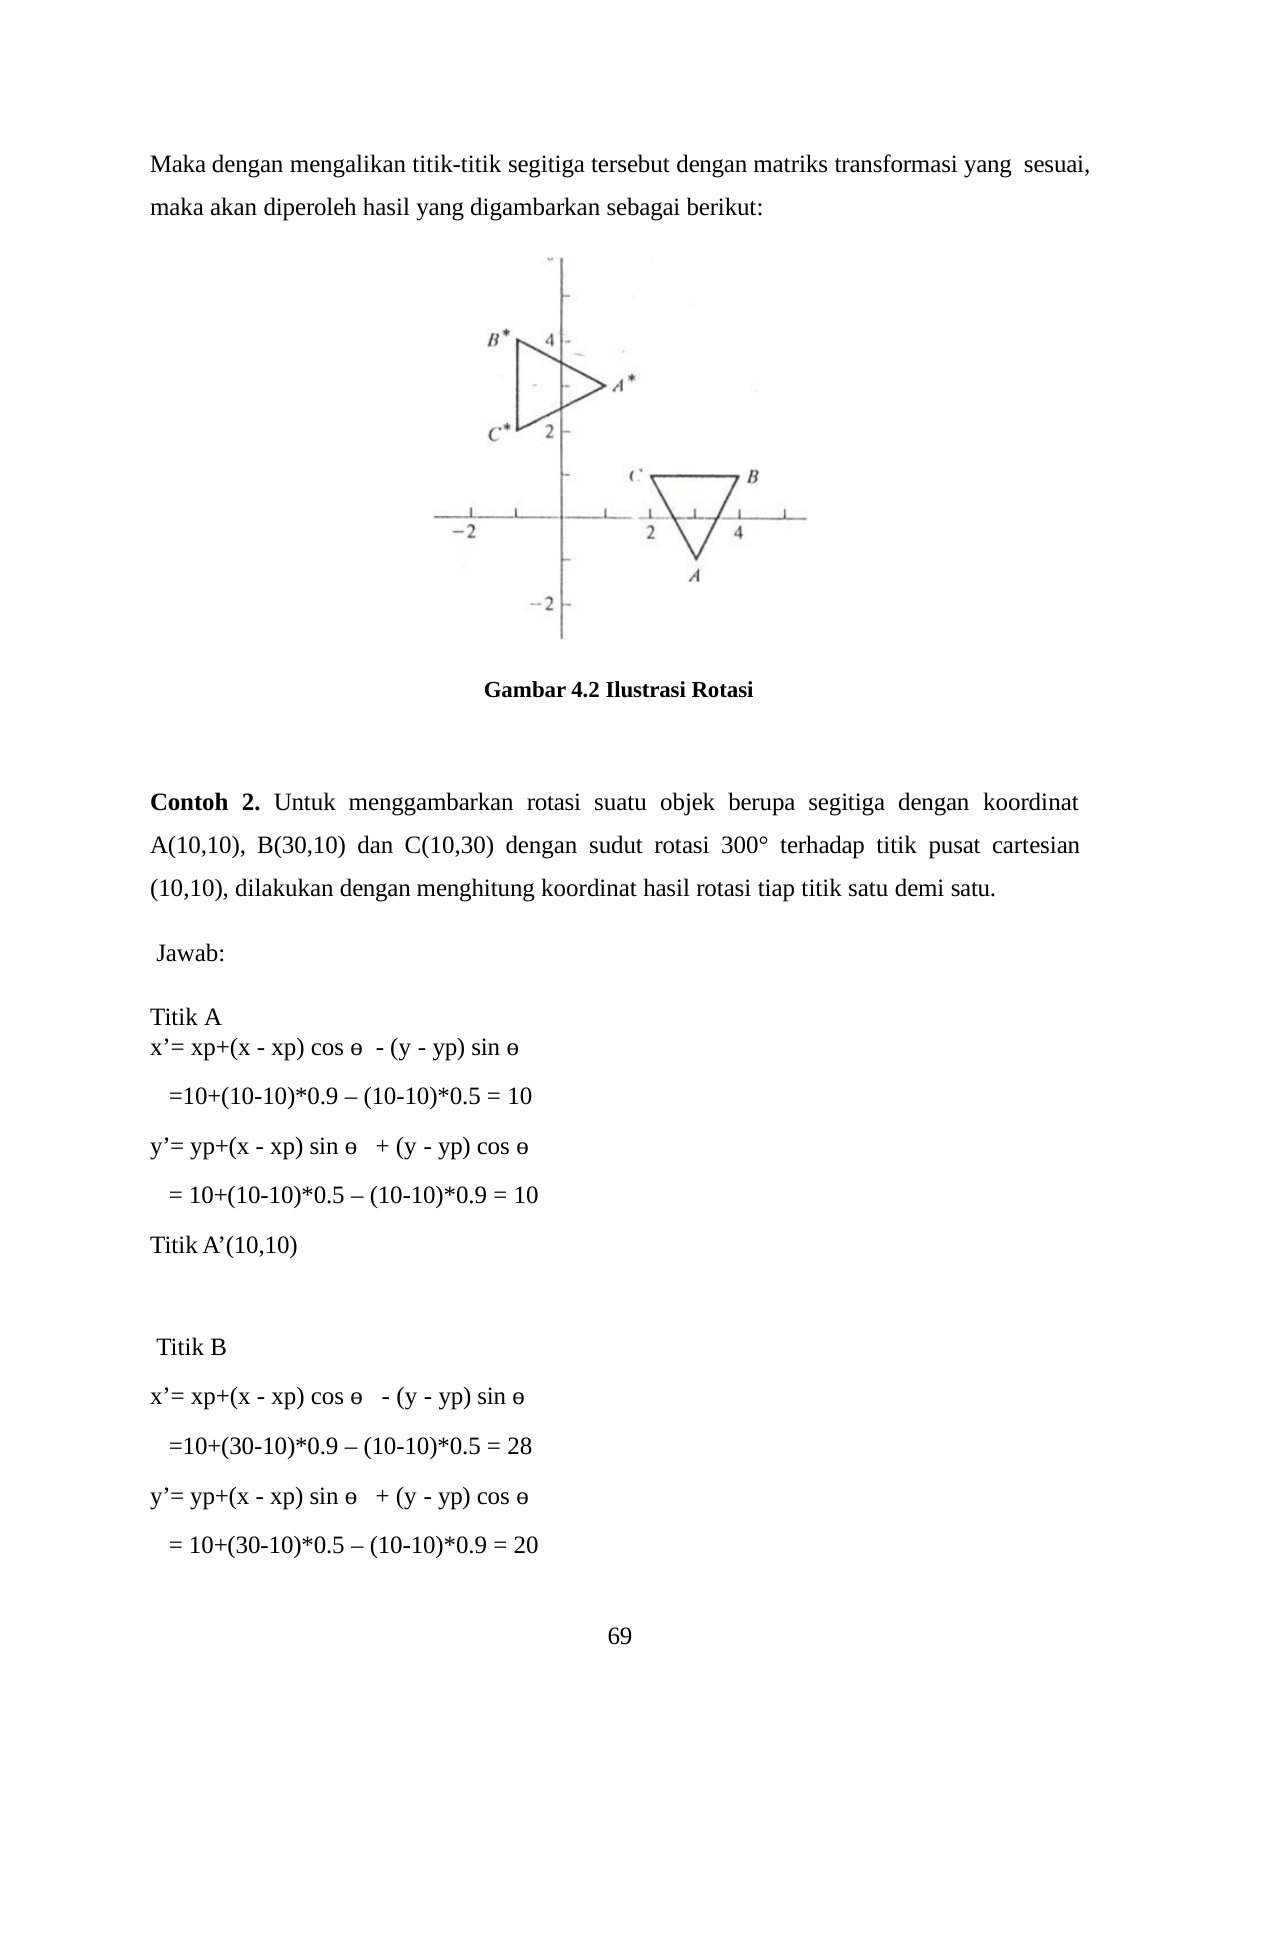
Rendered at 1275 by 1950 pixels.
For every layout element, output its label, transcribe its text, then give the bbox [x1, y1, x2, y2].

text_box Contoh 2. Untuk menggambarkan rotasi suatu objek berupa segitiga dengan koordinat A(10,10), B(30,10) dan C(10,30) dengan sudut rotasi 300° terhadap titik pusat cartesian (10,10), dilakukan dengan menghitung koordinat hasil rotasi tiap titik satu demi satu. Jawab: Titik A x’= xp+(x - xp) cos ɵ - (y - yp) sin ɵ =10+(10-10)*0.9 – (10-10)*0.5 = 10 y’= yp+(x - xp) sin ɵ + (y - yp) cos ɵ = 10+(10-10)*0.5 – (10-10)*0.9 = 10 Titik A’(10,10) Titik B x’= xp+(x - xp) cos ɵ - (y - yp) sin ɵ =10+(30-10)*0.9 – (10-10)*0.5 = 28 y’= yp+(x - xp) sin ɵ + (y - yp) cos ɵ = 10+(30-10)*0.5 – (10-10)*0.9 = 20 [147, 770, 1093, 1559]
slide_number 69 [601, 1619, 639, 1950]
text_box Gambar 4.2 Ilustrasi Rotasi [481, 672, 759, 703]
text_box [432, 257, 808, 640]
text_box Maka dengan mengalikan titik-titik segitiga tersebut dengan matriks transformasi yang sesuai, maka akan diperoleh hasil yang digambarkan sebagai berikut: [147, 132, 1093, 221]
